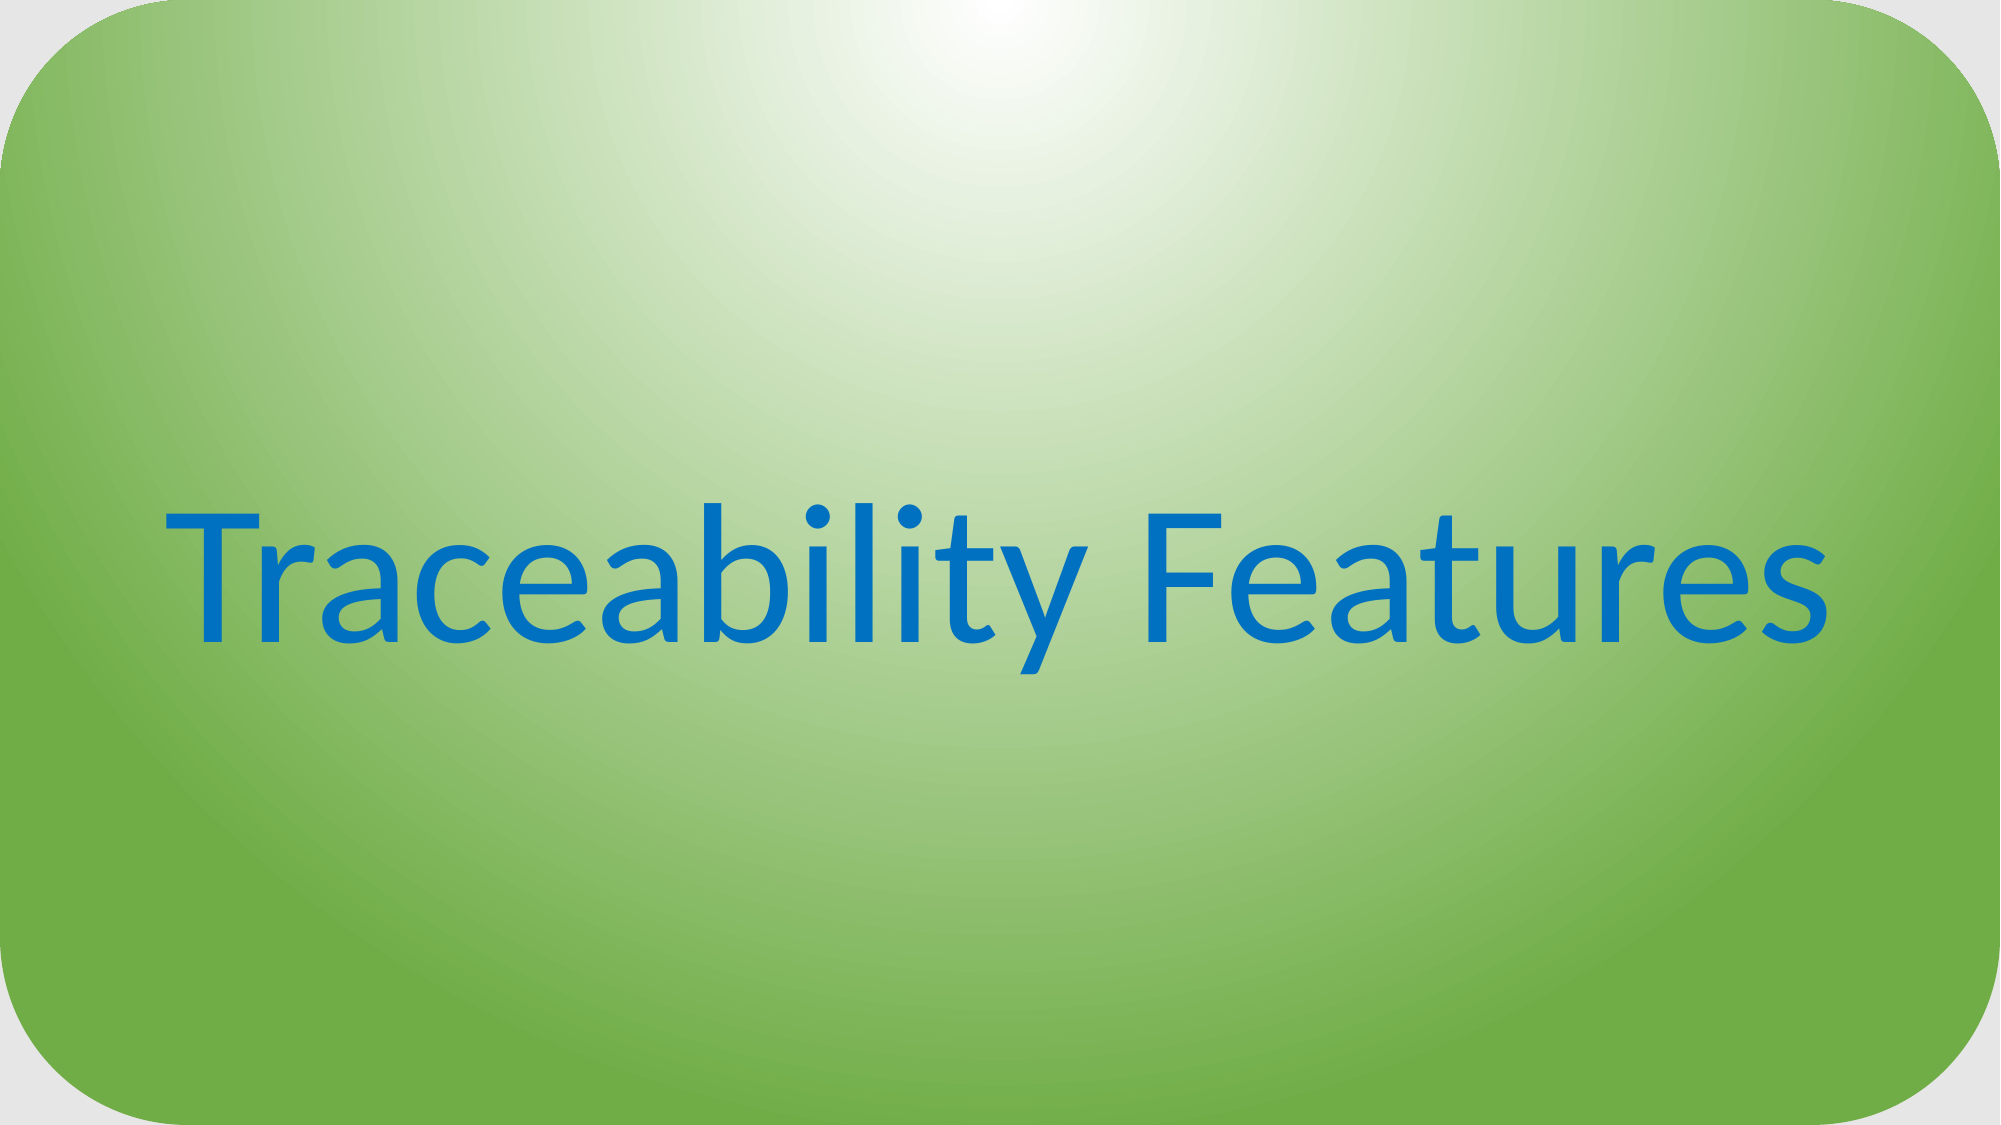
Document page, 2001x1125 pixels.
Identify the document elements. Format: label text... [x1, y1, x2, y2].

text_box Traceability Features [0, 0, 2000, 1125]
